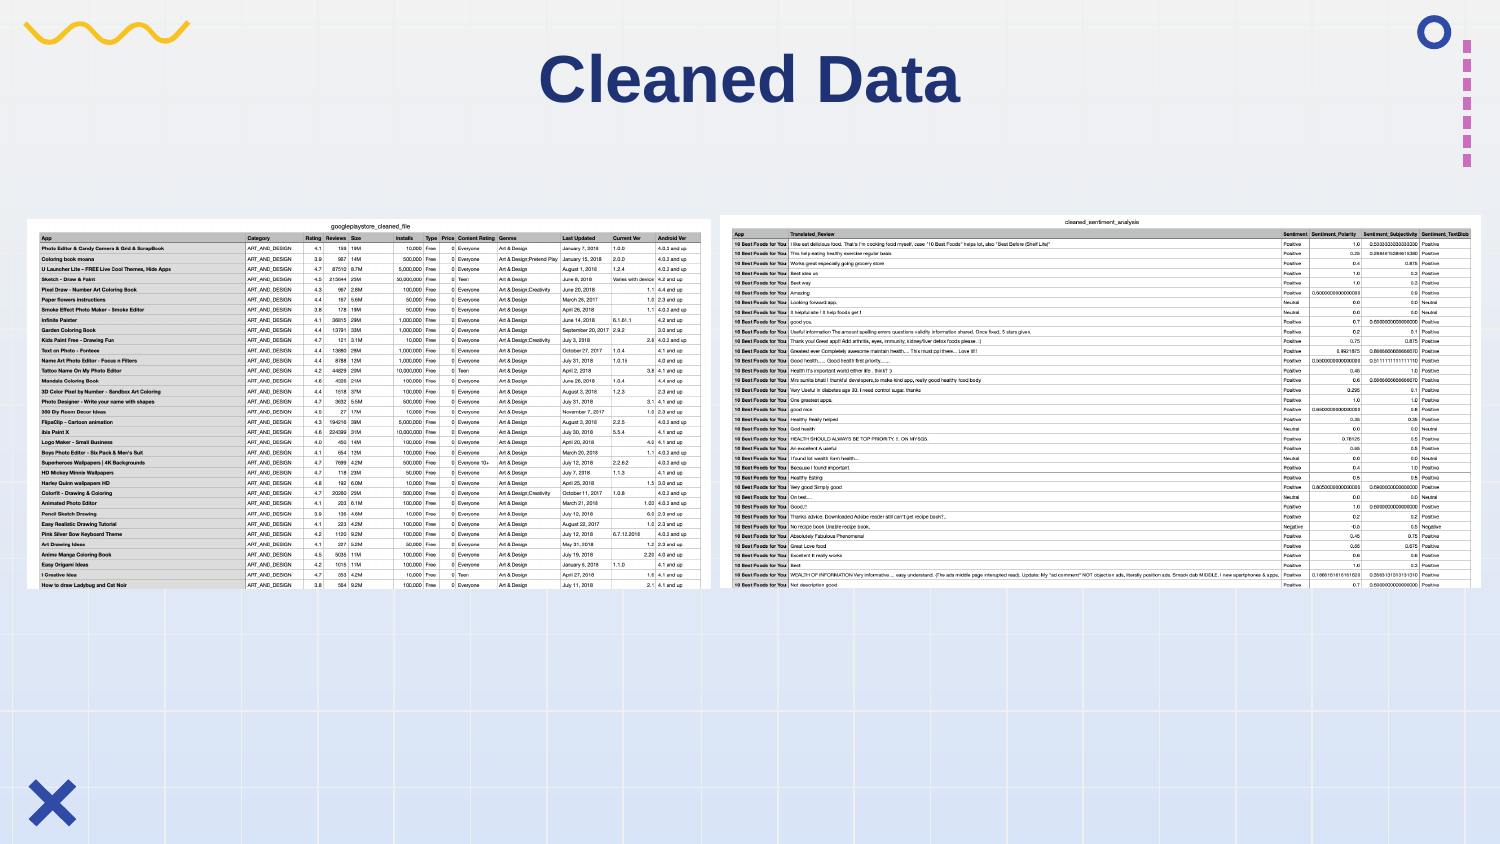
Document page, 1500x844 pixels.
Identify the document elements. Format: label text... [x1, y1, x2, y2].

picture [26, 218, 711, 590]
title Cleaned Data [118, 20, 1382, 115]
picture [720, 214, 1481, 589]
